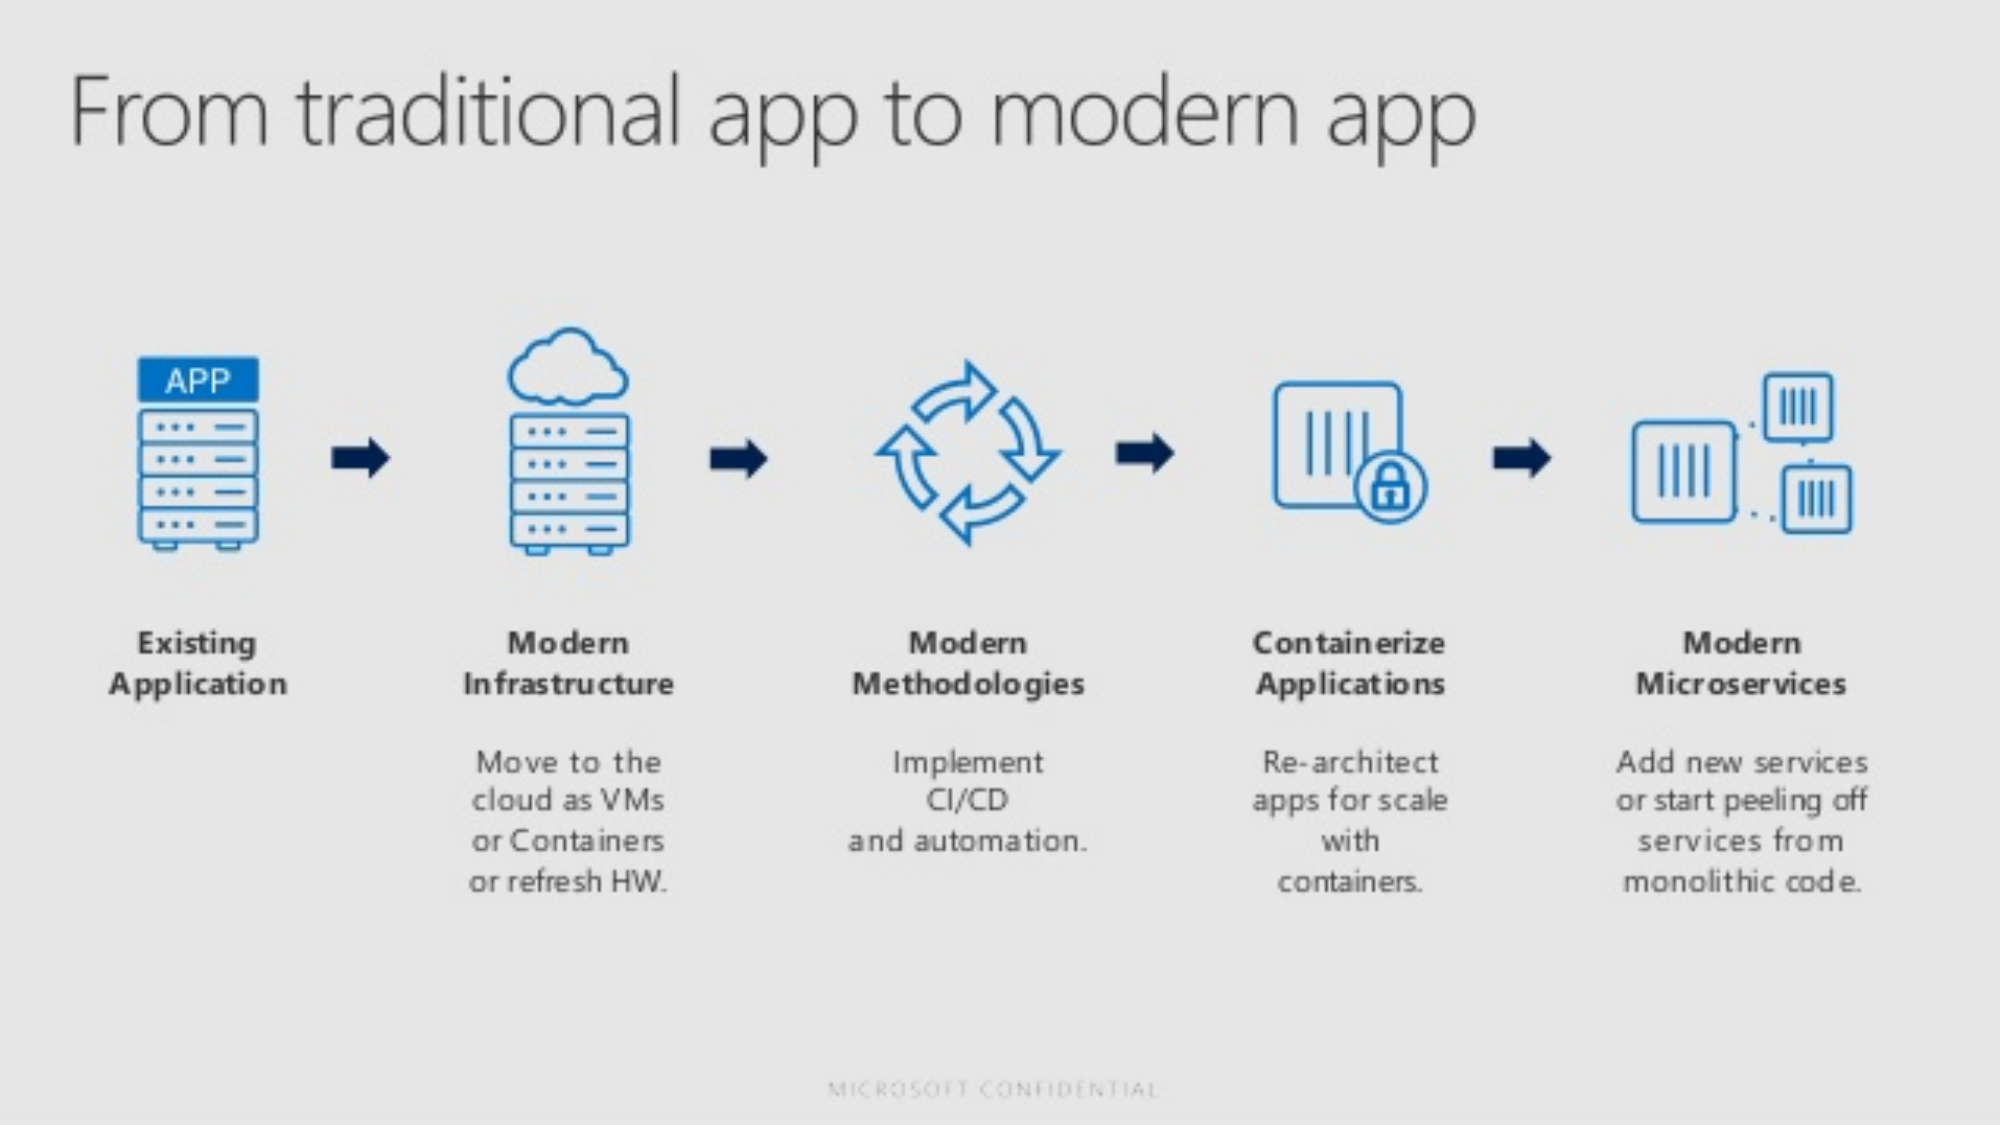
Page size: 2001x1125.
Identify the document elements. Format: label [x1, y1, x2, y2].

list [0, 0, 2000, 1125]
